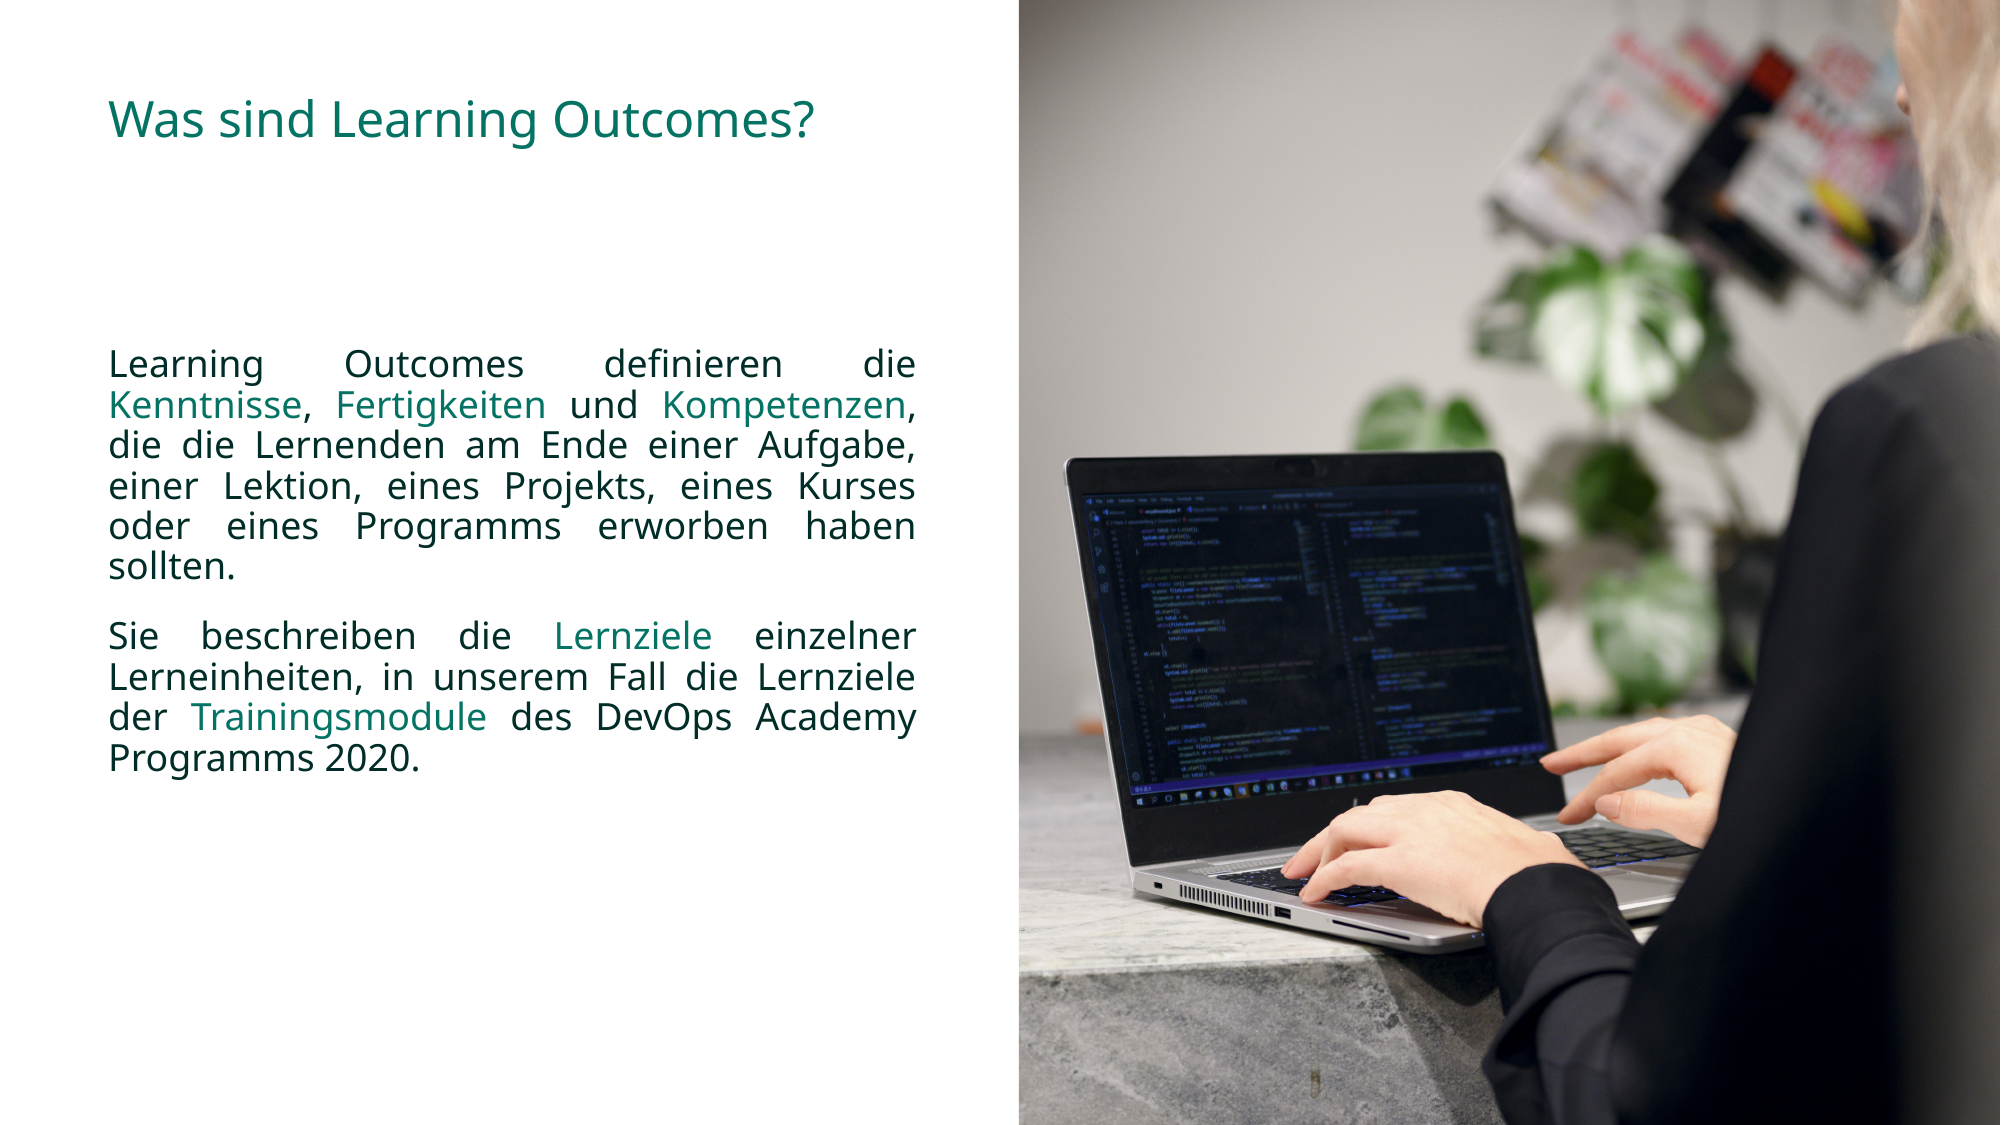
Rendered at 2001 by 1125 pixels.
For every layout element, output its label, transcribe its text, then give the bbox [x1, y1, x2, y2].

list Learning Outcomes definieren die Kenntnisse, Fertigkeiten und Kompetenzen, die die Lernenden am Ende einer Aufgabe, einer Lektion, eines Projekts, eines Kurses oder eines Programms erworben haben sollten. Sie beschreiben die Lernziele einzelner Lerneinheiten, in unserem Fall die Lernziele der Trainingsmodule des DevOps Academy Programms 2020. [108, 345, 918, 960]
picture [1018, 0, 2000, 1125]
title Was sind Learning Outcomes? [108, 94, 1018, 243]
